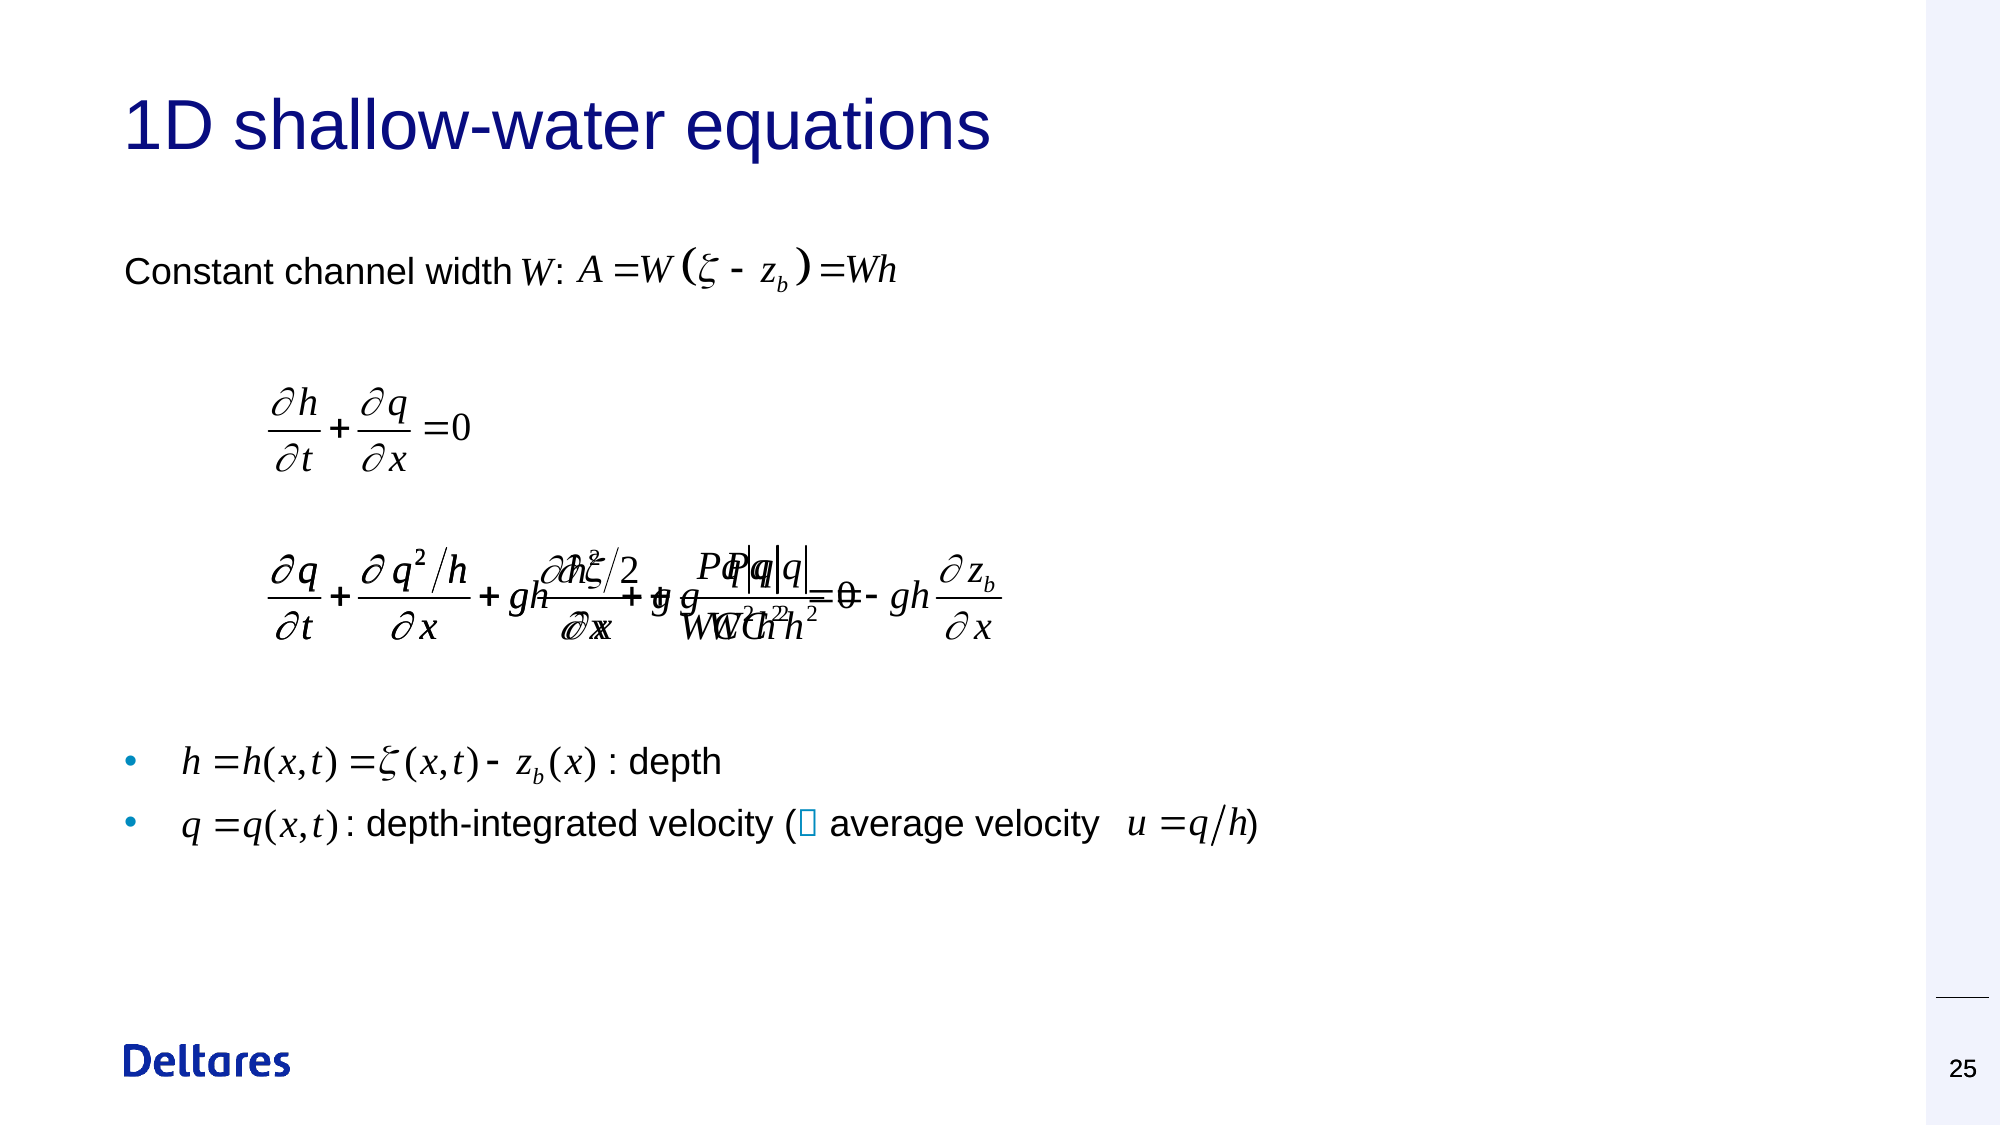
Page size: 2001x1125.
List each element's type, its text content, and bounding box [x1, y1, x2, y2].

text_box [175, 734, 606, 795]
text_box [862, 538, 1009, 659]
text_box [516, 249, 564, 296]
text_box Constant channel width : : depth : depth-integrated velocity ( average velocity ) [109, 244, 1835, 955]
picture [108, 1028, 304, 1092]
text_box 25 [1926, 1052, 2000, 1083]
title 1D shallow-water equations [123, 88, 1850, 243]
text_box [261, 538, 862, 659]
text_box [569, 239, 906, 306]
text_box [1121, 795, 1256, 853]
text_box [175, 800, 346, 854]
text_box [261, 377, 479, 491]
